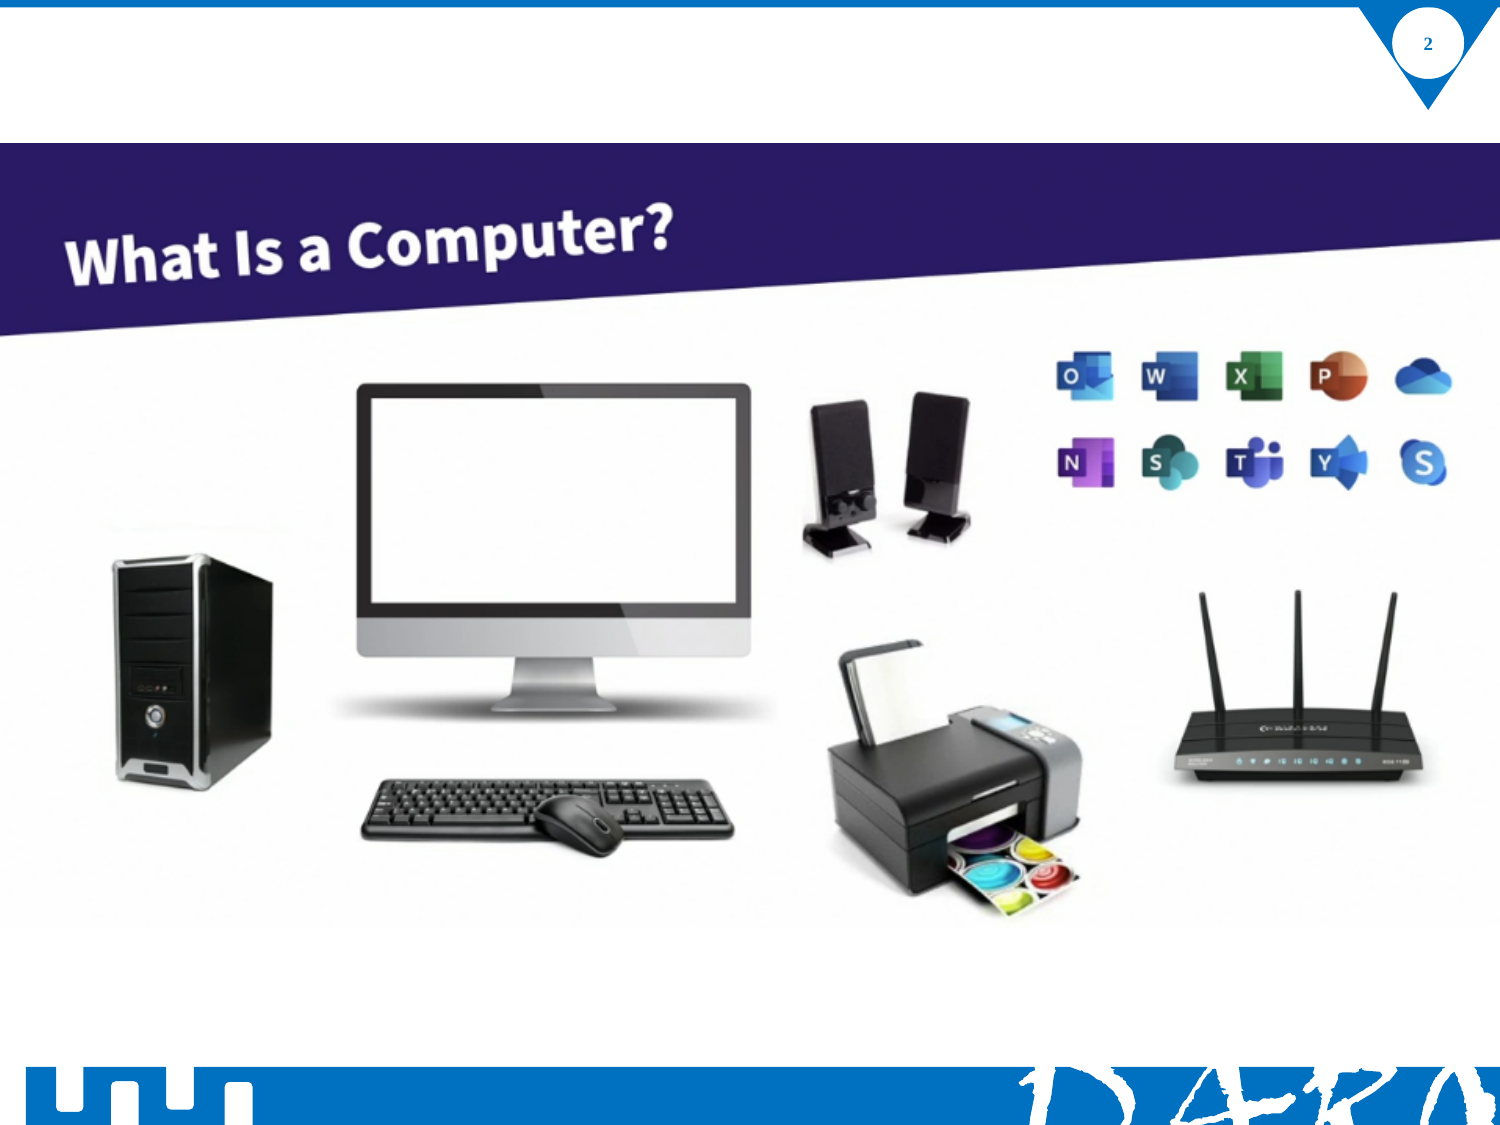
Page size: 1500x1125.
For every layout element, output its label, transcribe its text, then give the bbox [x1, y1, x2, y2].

picture [0, 143, 1500, 928]
slide_number 2 [1259, 13, 1500, 73]
